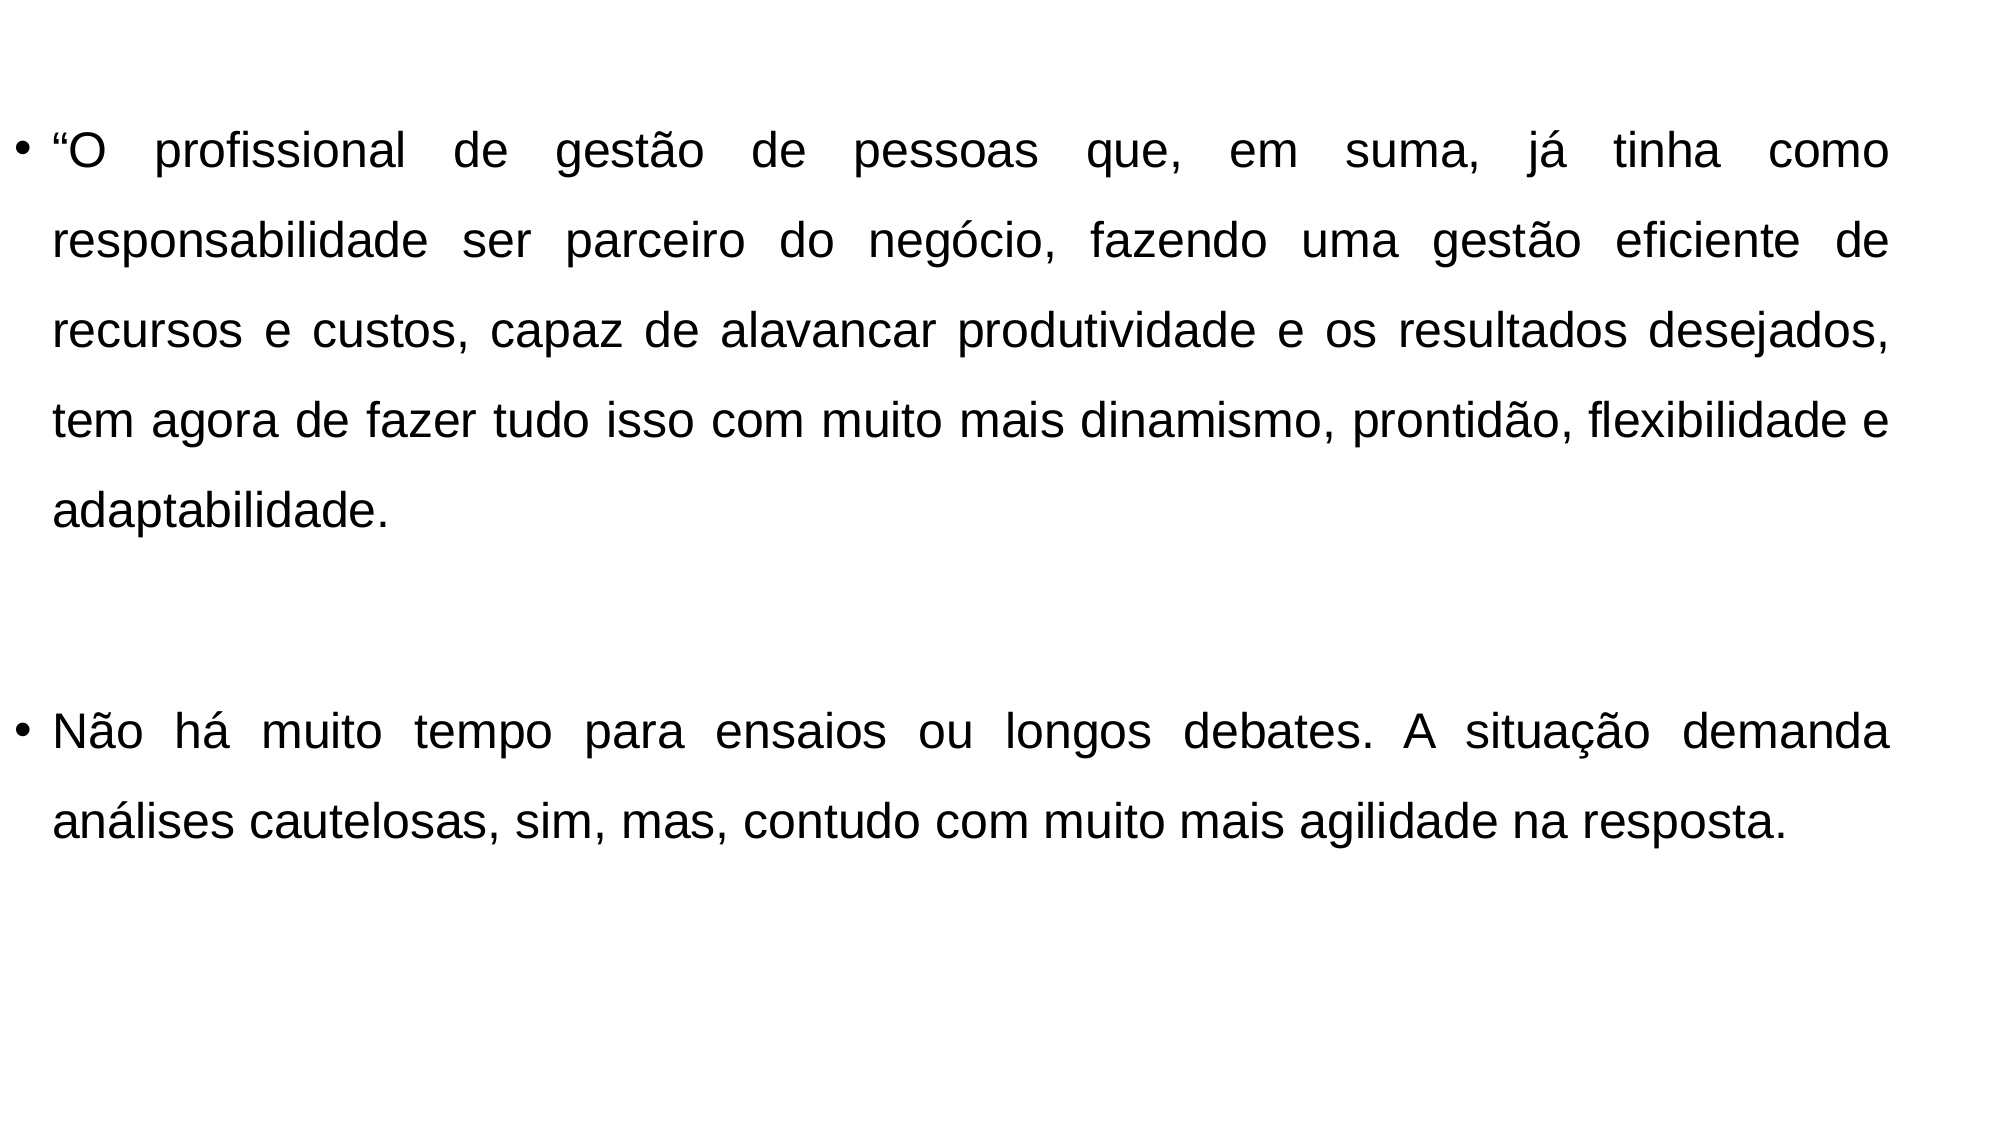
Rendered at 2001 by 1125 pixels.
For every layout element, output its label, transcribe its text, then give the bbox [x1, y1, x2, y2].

list “O profissional de gestão de pessoas que, em suma, já tinha como responsabilidade ser parceiro do negócio, fazendo uma gestão eficiente de recursos e custos, capaz de alavancar produtividade e os resultados desejados, tem agora de fazer tudo isso com muito mais dinamismo, prontidão, flexibilidade e adaptabilidade. Não há muito tempo para ensaios ou longos debates. A situação demanda análises cautelosas, sim, mas, contudo com muito mais agilidade na resposta. [0, 79, 1907, 1025]
